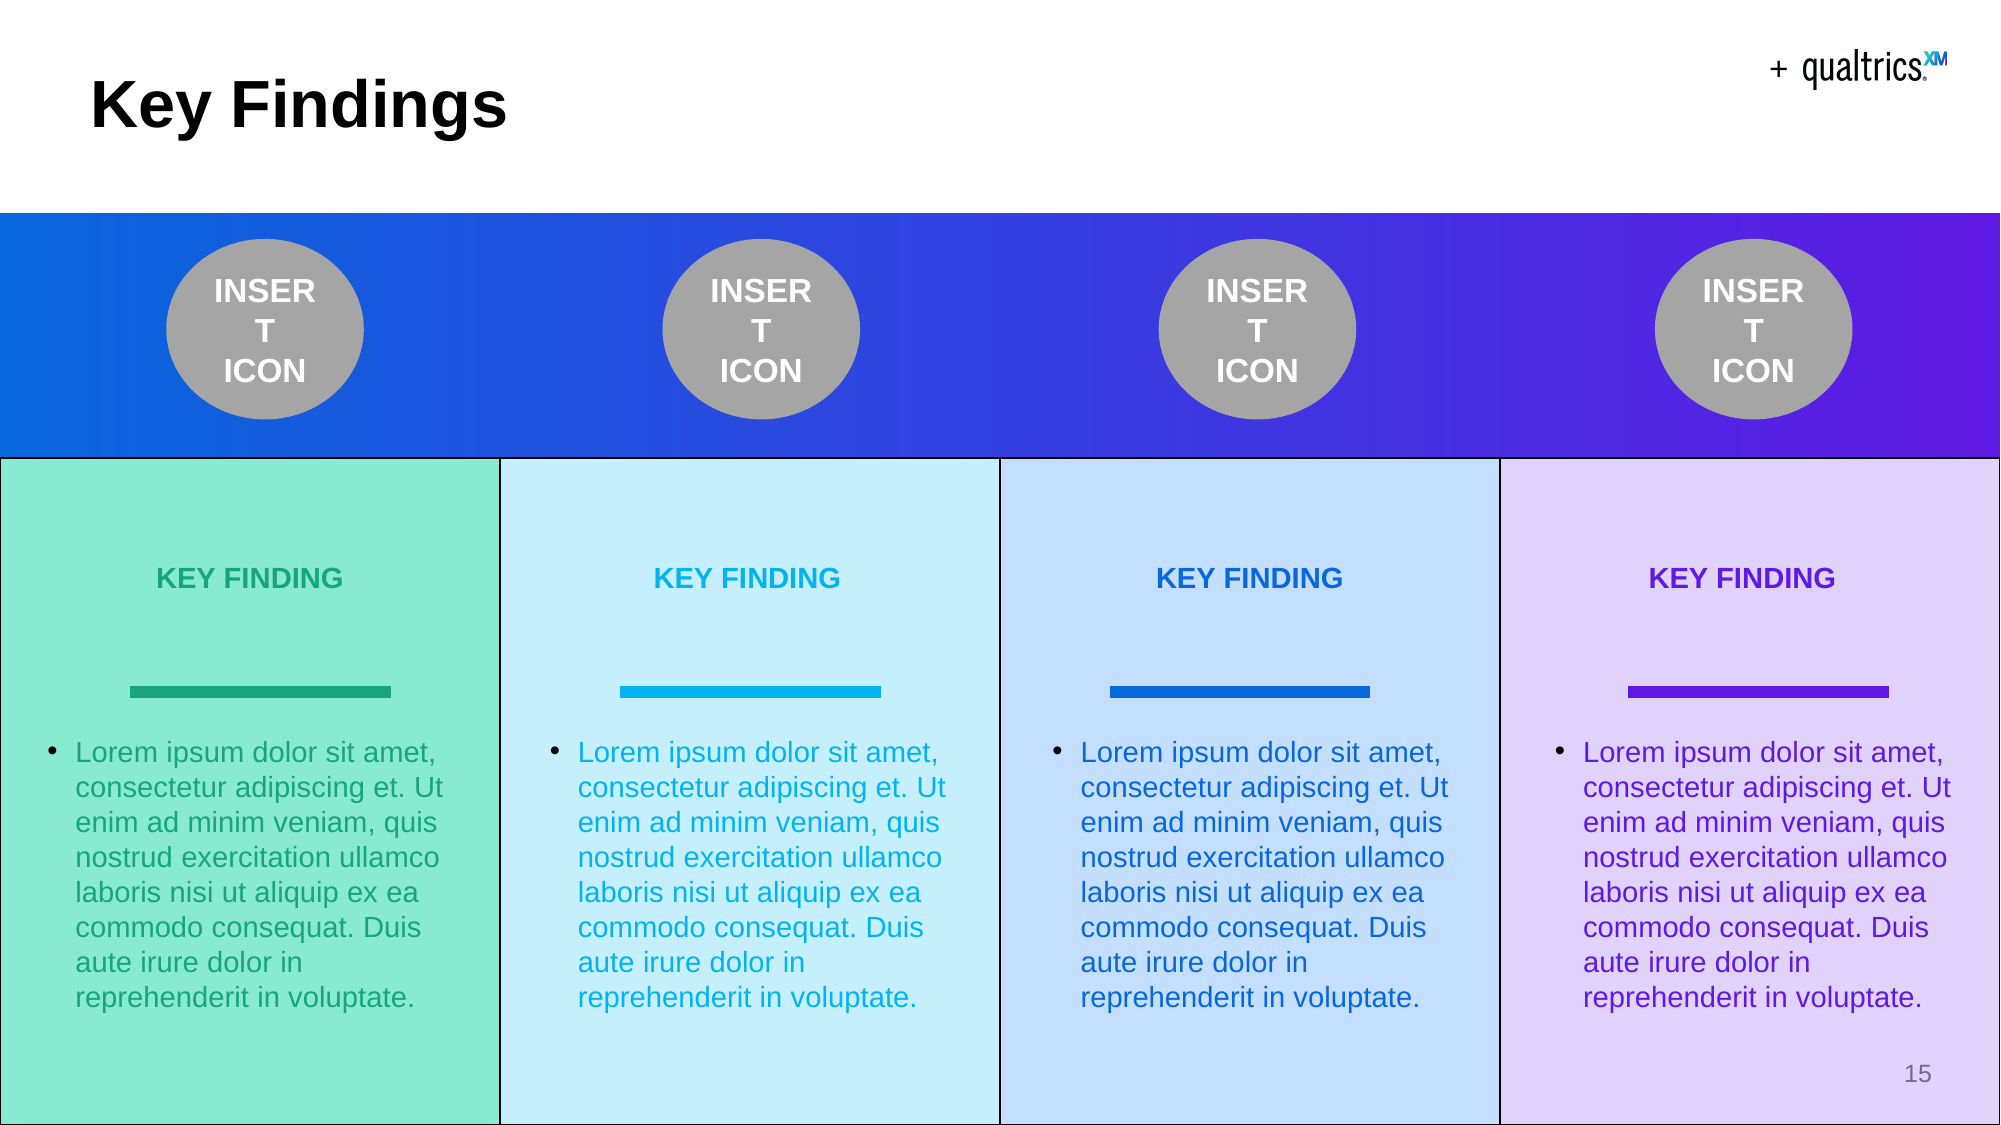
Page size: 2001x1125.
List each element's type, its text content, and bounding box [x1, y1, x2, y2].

table_header [1001, 459, 1499, 1124]
text_box INSERT ICON [166, 238, 364, 420]
text_box [0, 213, 2000, 457]
text_box Lorem ipsum dolor sit amet, consectetur adipiscing et. Ut enim ad minim veniam, quis nostrud exercitation ullamco laboris nisi ut aliquip ex ea commodo consequat. Duis aute irure dolor in reprehenderit in voluptate. [534, 725, 963, 1092]
text_box KEY FINDING [1034, 503, 1465, 650]
text_box KEY FINDING [32, 504, 467, 649]
text_box INSERT ICON [662, 238, 861, 420]
table_header [501, 459, 999, 1124]
text_box Lorem ipsum dolor sit amet, consectetur adipiscing et. Ut enim ad minim veniam, quis nostrud exercitation ullamco laboris nisi ut aliquip ex ea commodo consequat. Duis aute irure dolor in reprehenderit in voluptate. [1037, 725, 1465, 1072]
text_box INSERT ICON [1654, 238, 1853, 420]
picture [1803, 49, 1947, 90]
text_box INSERT ICON [1158, 238, 1357, 420]
table_header [1, 459, 499, 1124]
text_box KEY FINDING [513, 506, 982, 647]
title Key Findings [75, 24, 1451, 188]
table_header [1501, 459, 1999, 1124]
text_box Lorem ipsum dolor sit amet, consectetur adipiscing et. Ut enim ad minim veniam, quis nostrud exercitation ullamco laboris nisi ut aliquip ex ea commodo consequat. Duis aute irure dolor in reprehenderit in voluptate. [32, 725, 460, 1103]
text_box Lorem ipsum dolor sit amet, consectetur adipiscing et. Ut enim ad minim veniam, quis nostrud exercitation ullamco laboris nisi ut aliquip ex ea commodo consequat. Duis aute irure dolor in reprehenderit in voluptate. [1539, 725, 1968, 1034]
text_box KEY FINDING [1517, 499, 1968, 654]
